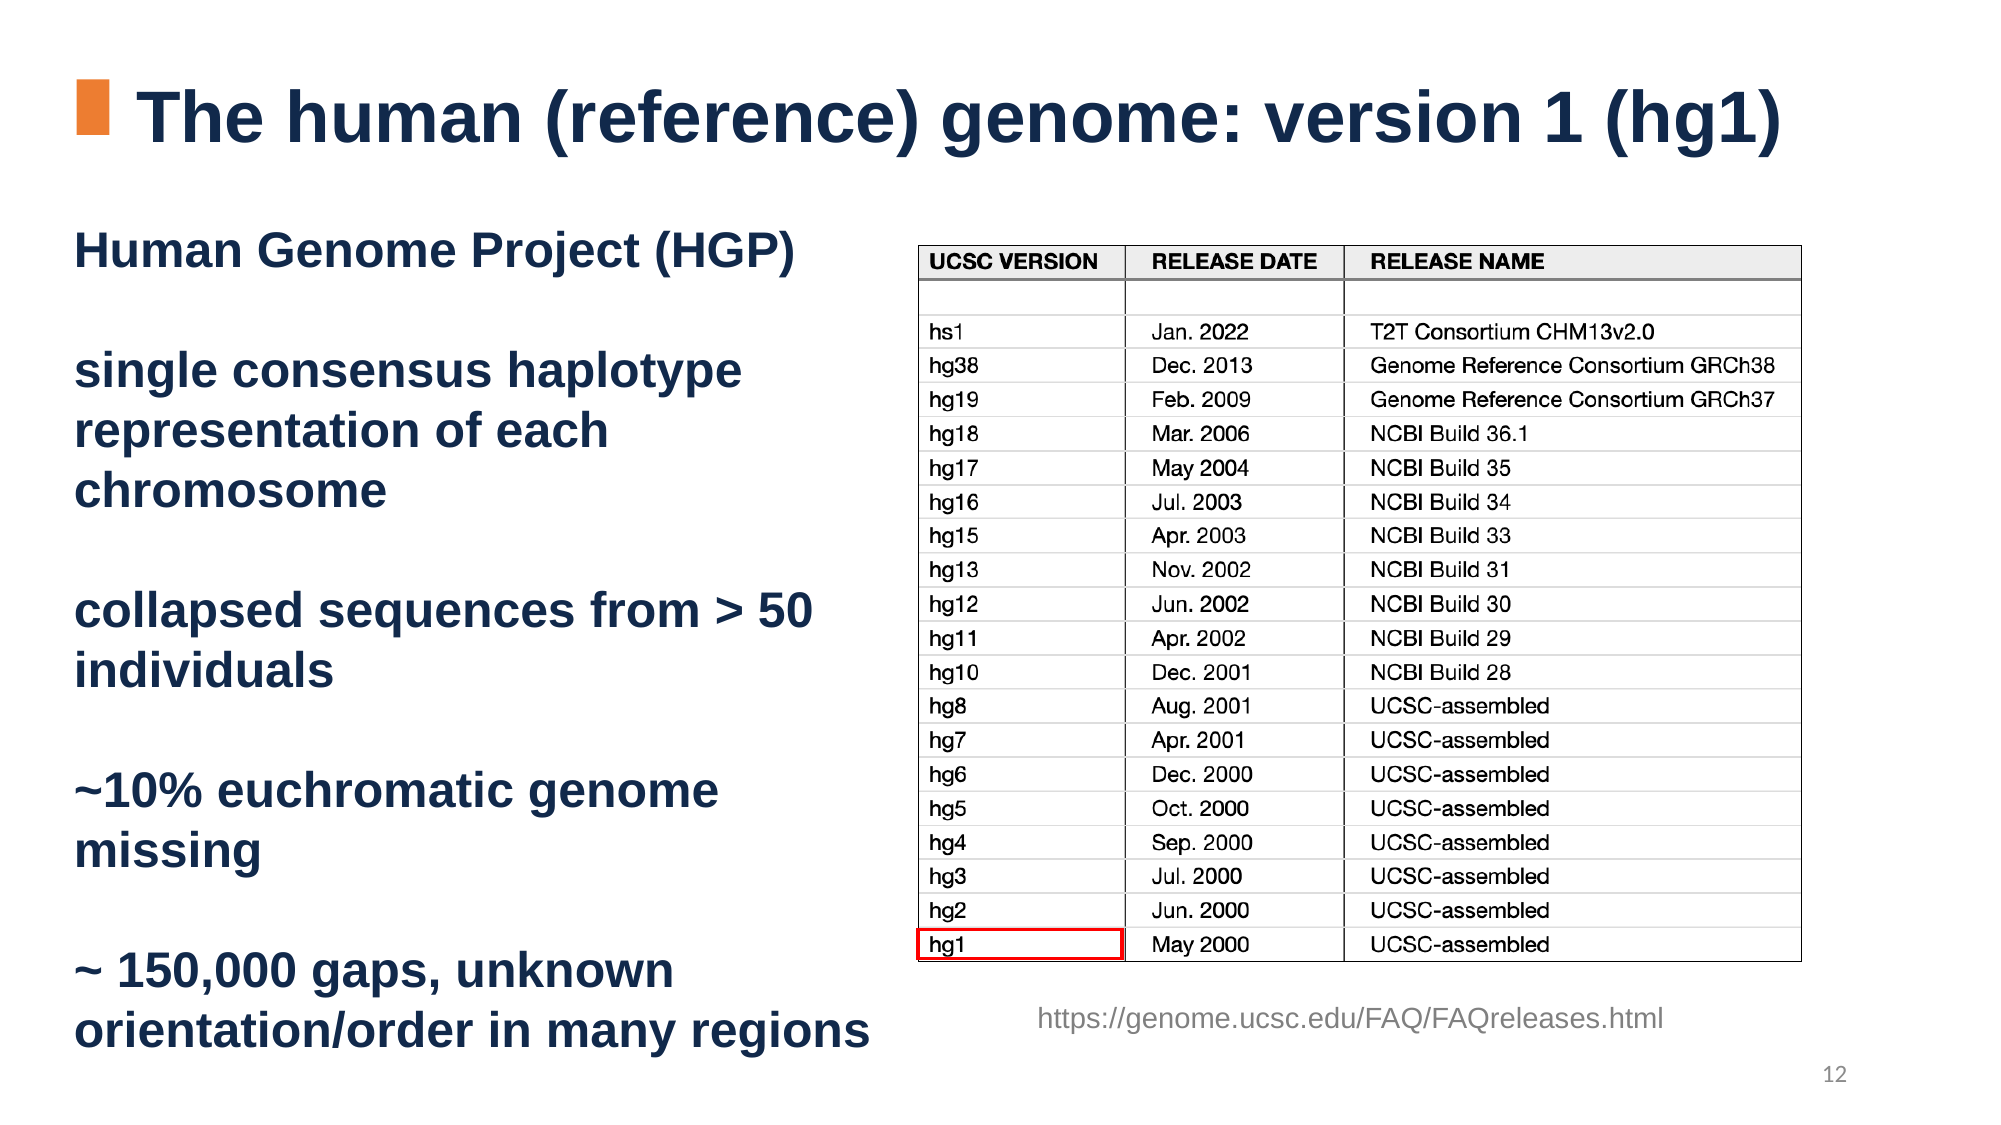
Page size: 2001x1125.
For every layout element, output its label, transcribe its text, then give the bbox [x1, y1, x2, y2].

text_box The human (reference) genome: version 1 (hg1) [58, 59, 1913, 525]
text_box Human Genome Project (HGP) single consensus haplotype representation of each chromosome collapsed sequences from > 50 individuals ~10% euchromatic genome missing ~ 150,000 gaps, unknown orientation/order in many regions [58, 210, 918, 1125]
text_box [76, 78, 110, 136]
text_box https://genome.ucsc.edu/FAQ/FAQreleases.html [1022, 992, 2000, 1042]
slide_number 12 [1412, 1042, 1863, 1103]
picture [917, 245, 1802, 962]
